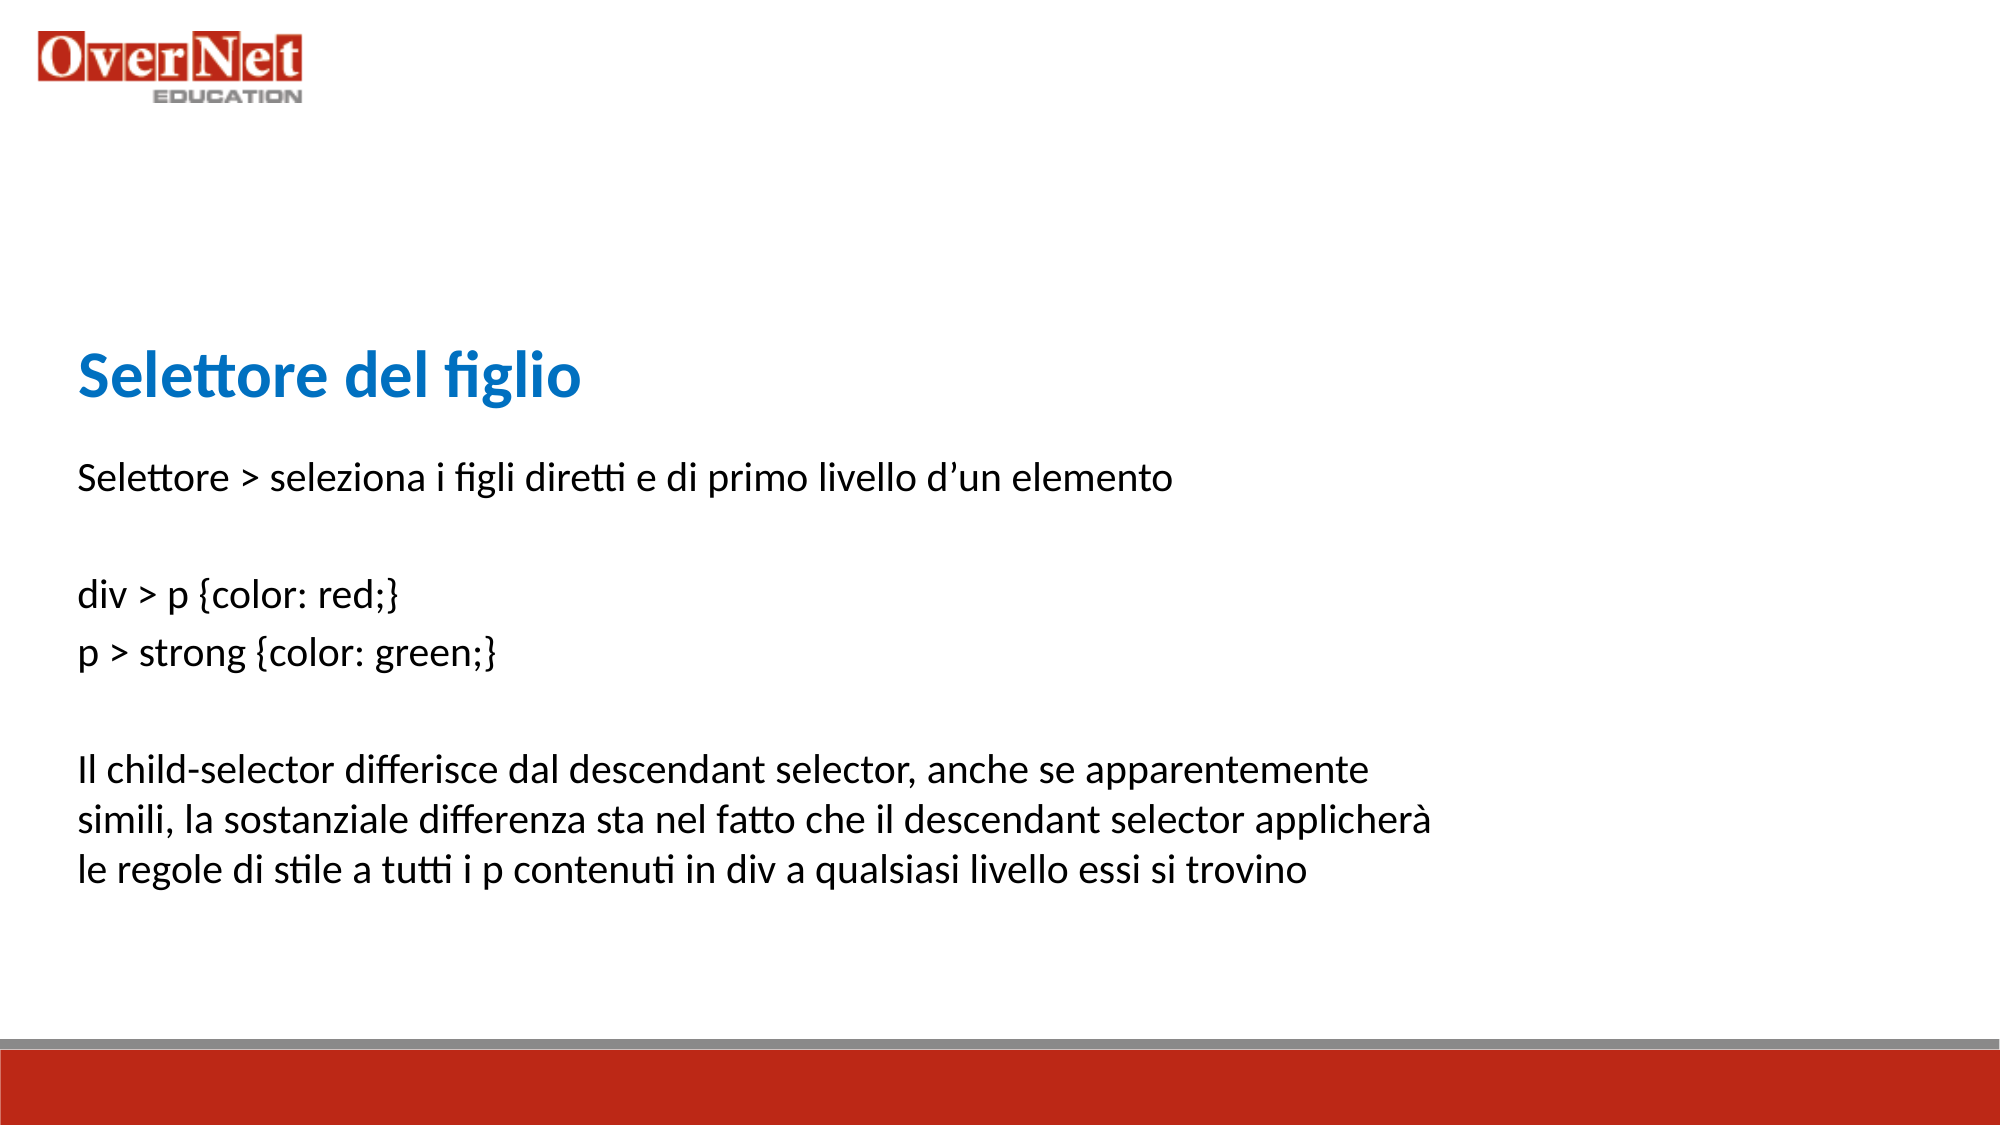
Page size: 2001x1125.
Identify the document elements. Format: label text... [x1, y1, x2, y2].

picture [35, 31, 304, 103]
text_box Selettore del figlio [63, 231, 808, 419]
text_box Selettore > seleziona i figli diretti e di primo livello d’un elemento div > p {color: red;} p > strong {color: green;} Il child-selector differisce dal descendant selector, anche se apparentemente simili, la sostanziale differenza sta nel fatto che il descendant selector applicherà le regole di stile a tutti i p contenuti in div a qualsiasi livello essi si trovino [62, 442, 1459, 962]
